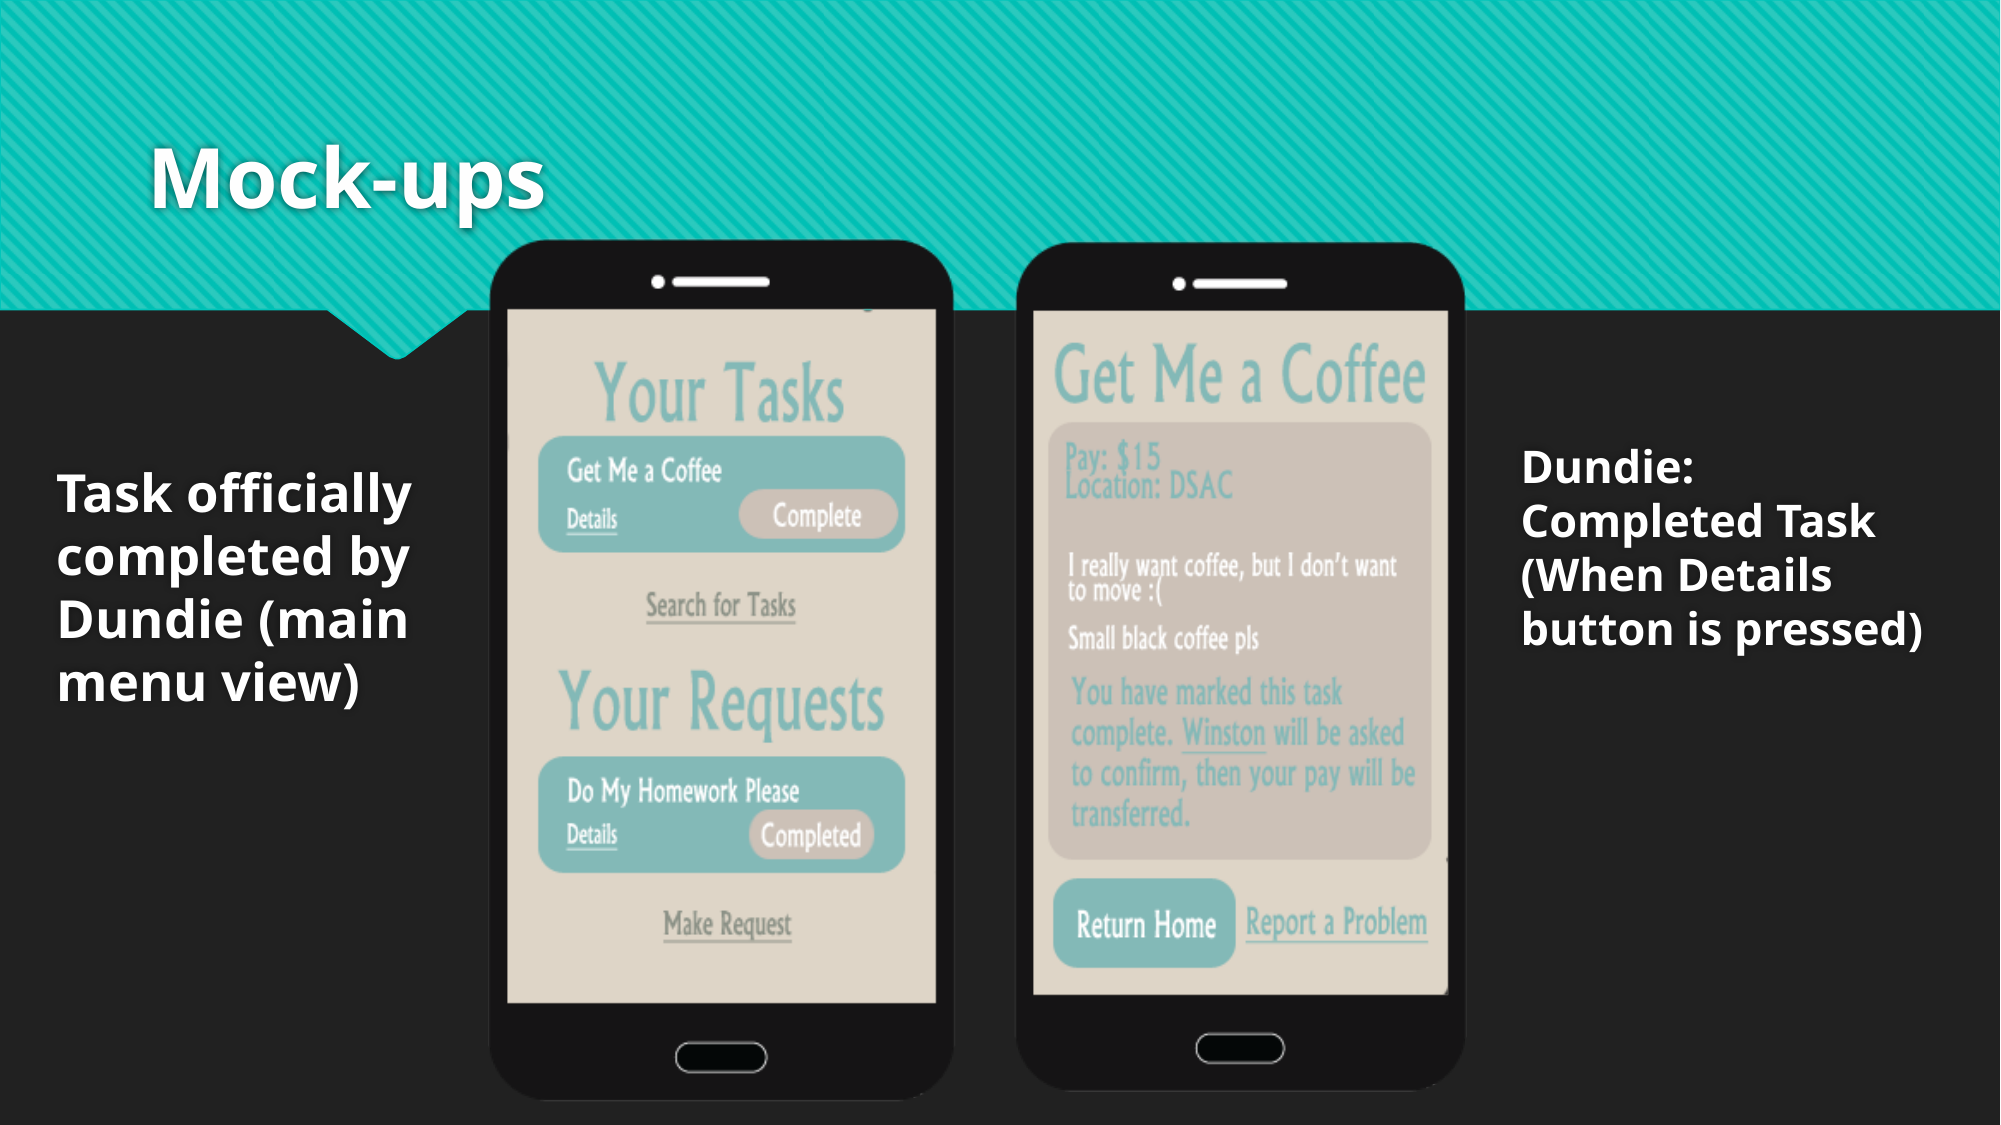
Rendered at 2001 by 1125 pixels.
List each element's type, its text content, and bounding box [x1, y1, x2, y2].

picture [290, 181, 1482, 1125]
title Mock-ups [132, 73, 1868, 233]
list Dundie: Completed Task (When Details button is pressed) [1505, 430, 1952, 701]
text_box Task officially completed by Dundie (main menu view) [41, 452, 290, 722]
